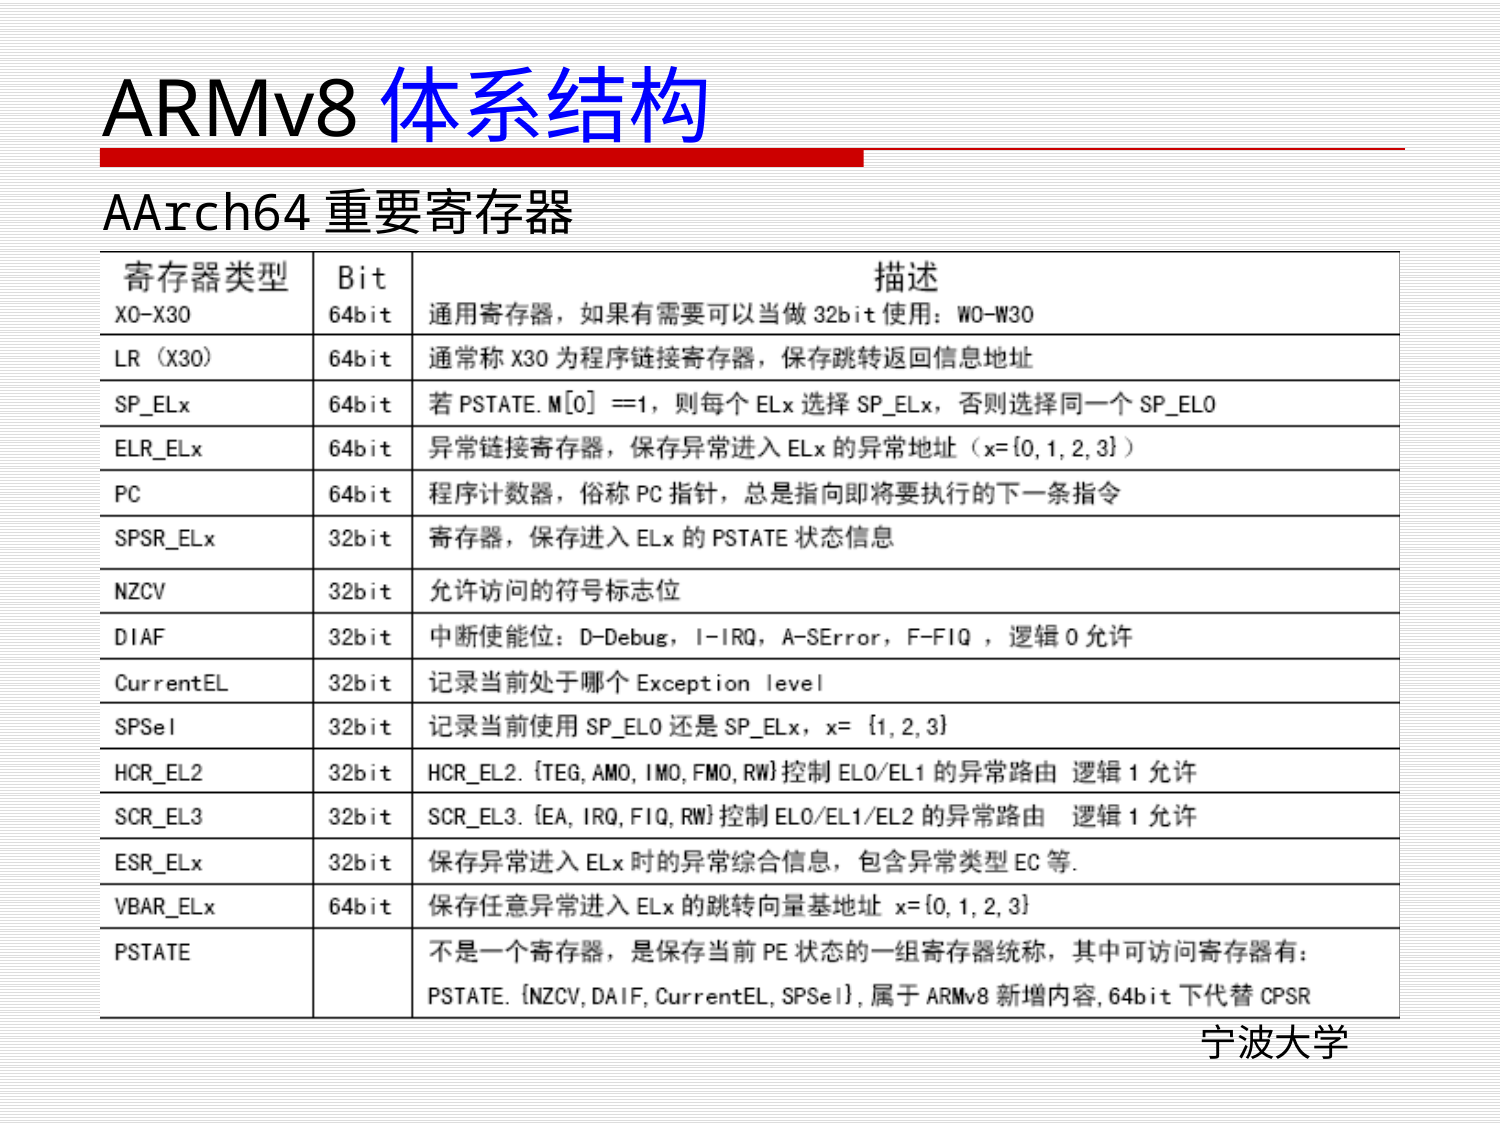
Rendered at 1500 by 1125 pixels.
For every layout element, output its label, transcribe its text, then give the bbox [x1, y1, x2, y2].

picture [99, 250, 1401, 1020]
text_box ARMv8体系结构 [87, 61, 1400, 161]
text_box AArch64重要寄存器 [87, 172, 838, 248]
